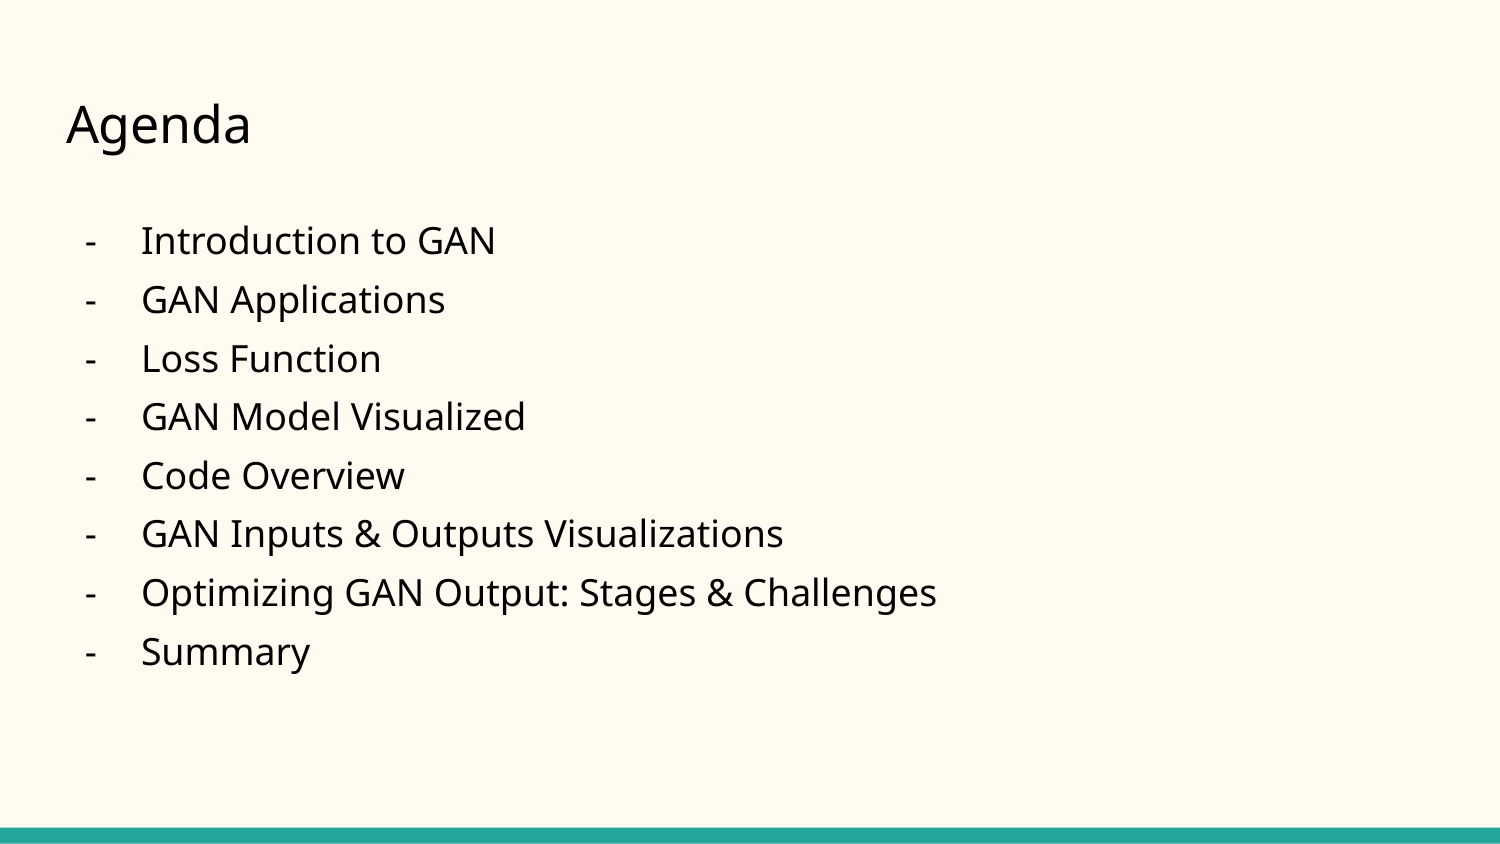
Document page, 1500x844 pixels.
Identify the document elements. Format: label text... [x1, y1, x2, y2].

title Agenda [51, 72, 1449, 174]
list Introduction to GAN GAN Applications Loss Function GAN Model Visualized Code Overview GAN Inputs & Outputs Visualizations Optimizing GAN Output: Stages & Challenges Summary [51, 192, 1449, 750]
